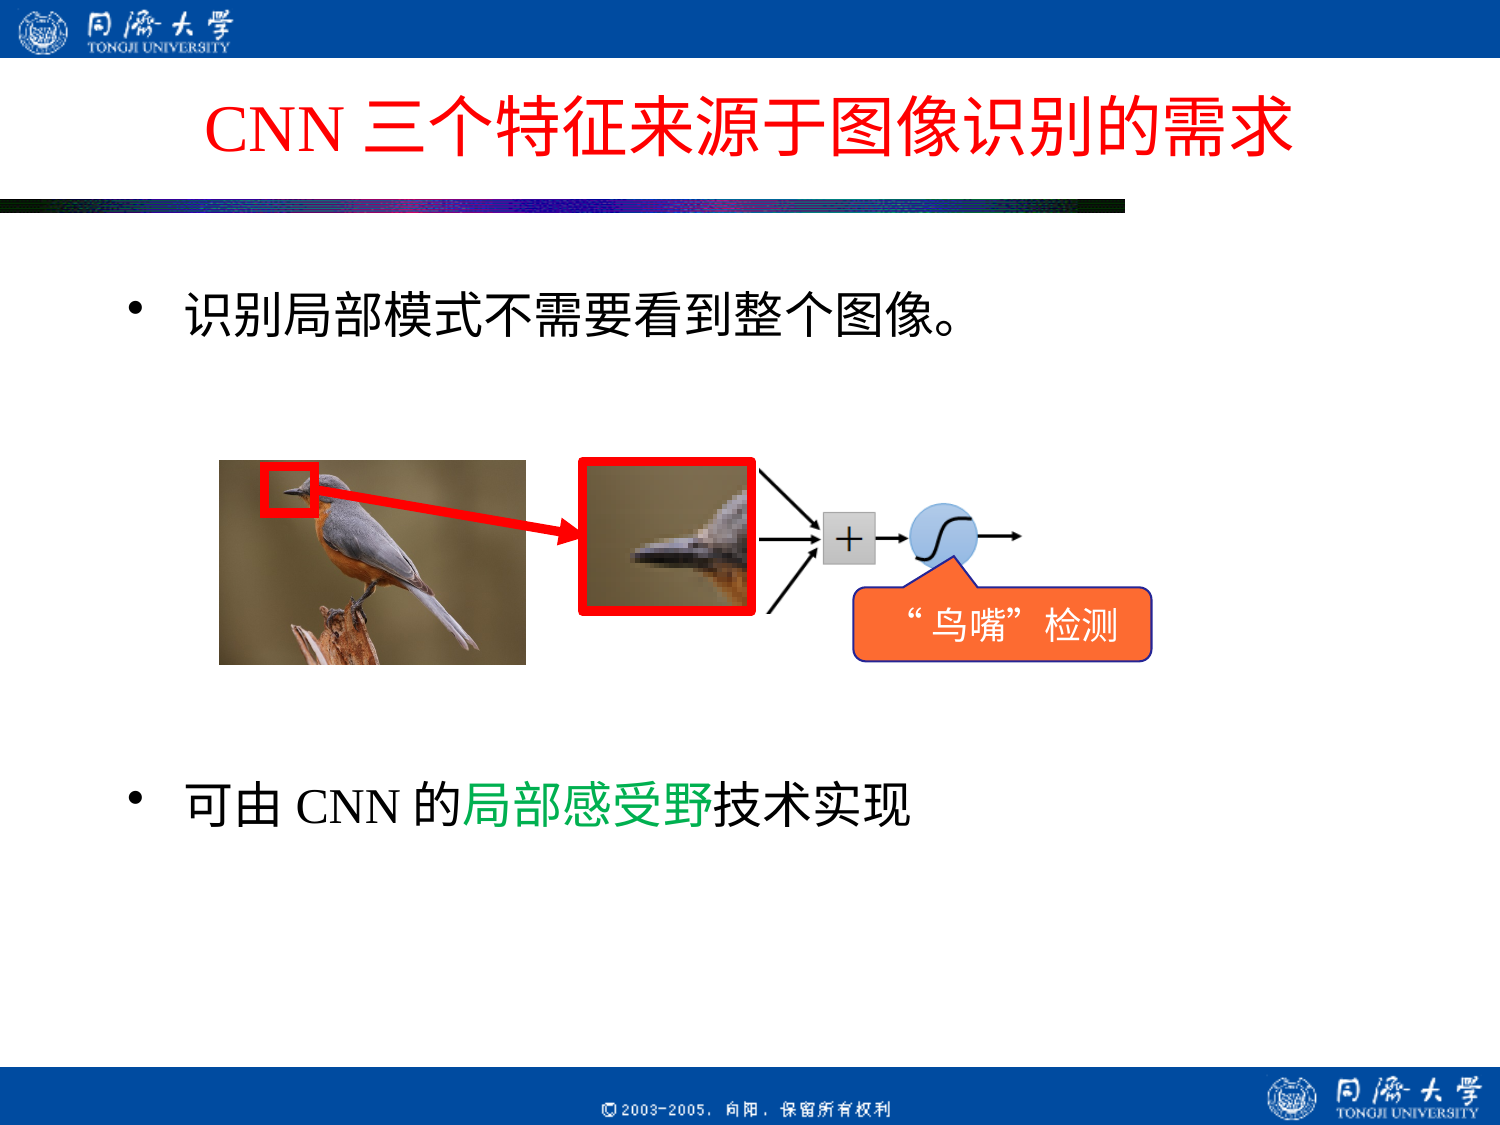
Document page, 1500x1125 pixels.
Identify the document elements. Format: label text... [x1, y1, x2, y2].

list 识别局部模式不需要看到整个图像。 可由CNN的局部感受野技术实现 [112, 275, 1388, 951]
picture [0, 1067, 1500, 1125]
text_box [219, 456, 1152, 665]
picture [0, 199, 1125, 213]
title CNN三个特征来源于图像识别的需求 [112, 62, 1388, 188]
picture [0, 0, 1500, 58]
